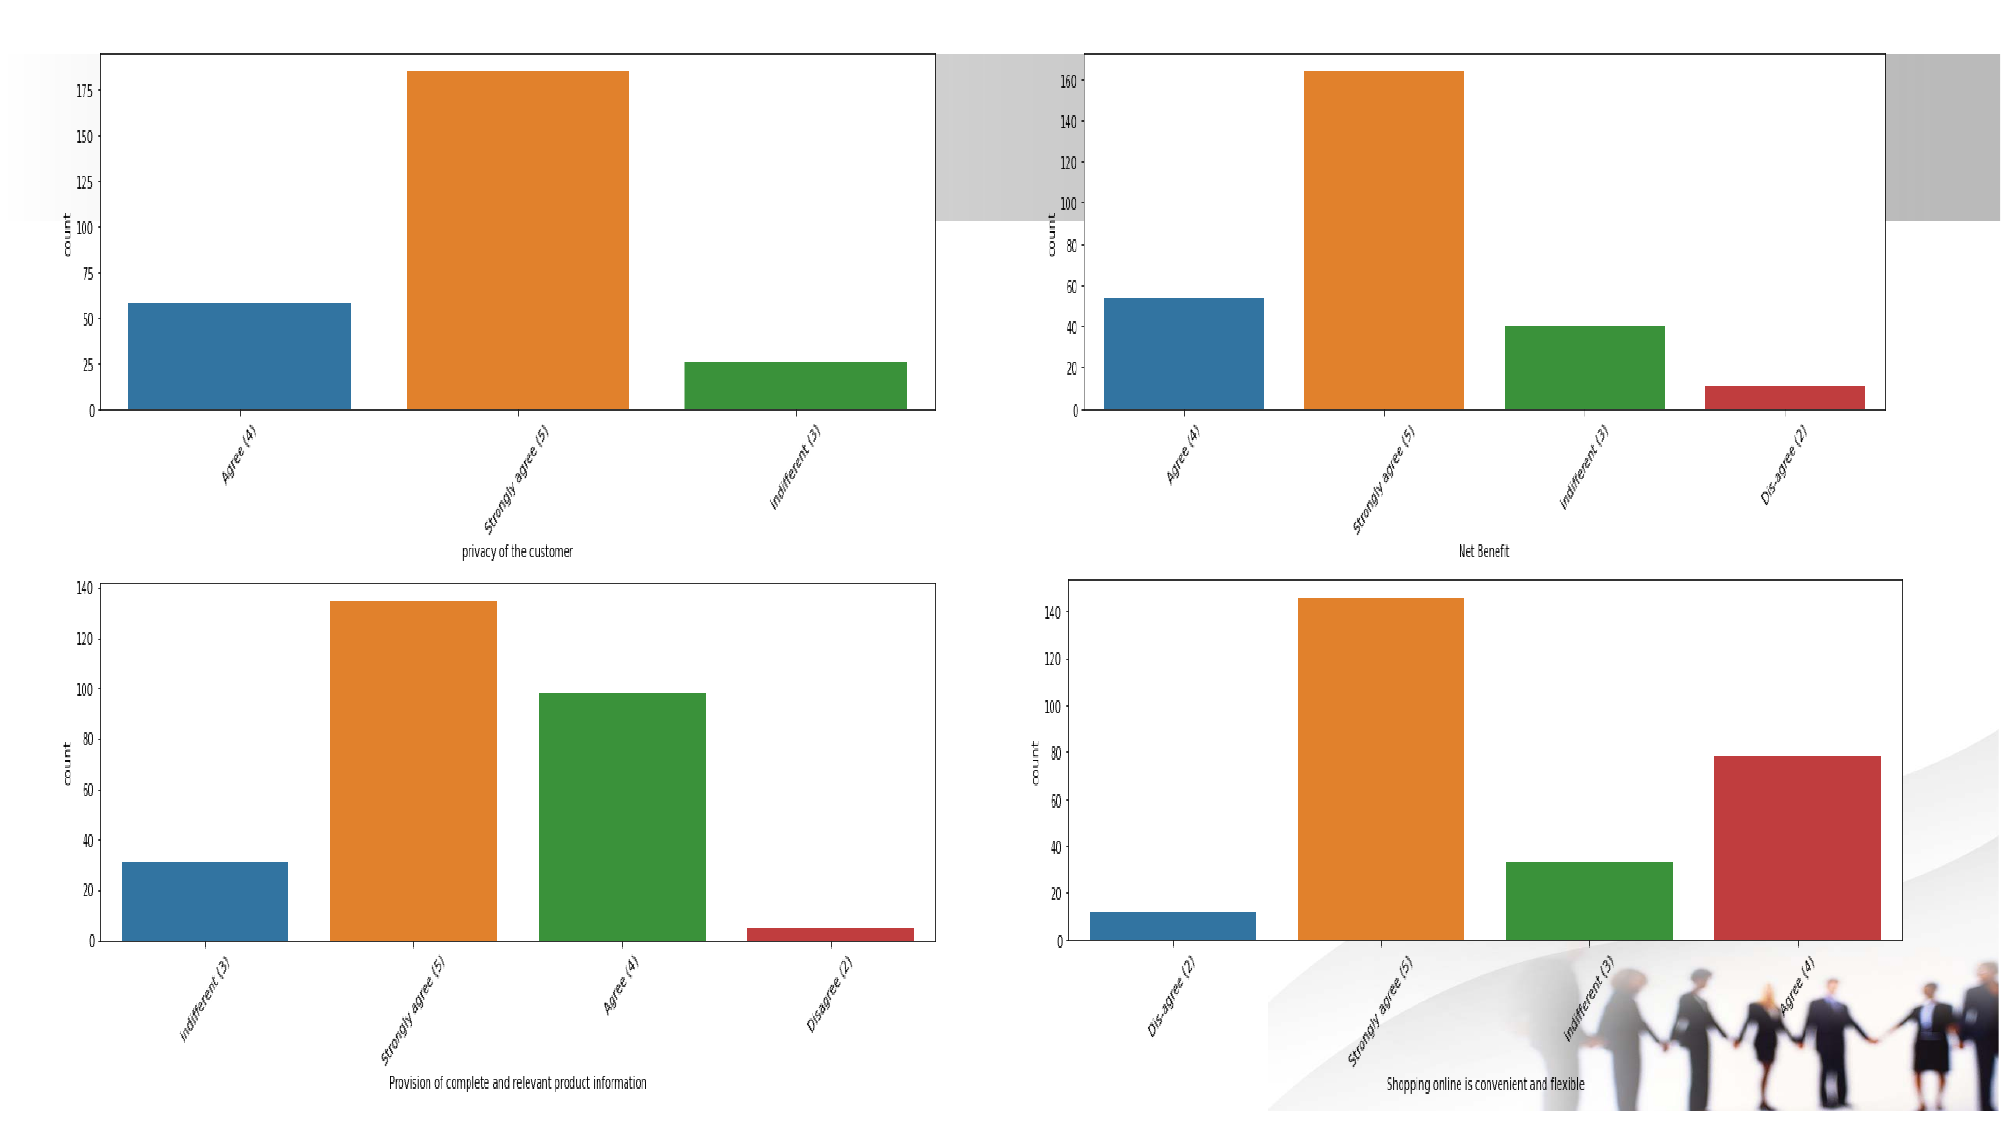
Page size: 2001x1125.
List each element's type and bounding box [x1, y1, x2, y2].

list [56, 44, 941, 570]
picture [1024, 44, 1999, 1111]
list [56, 570, 941, 1104]
